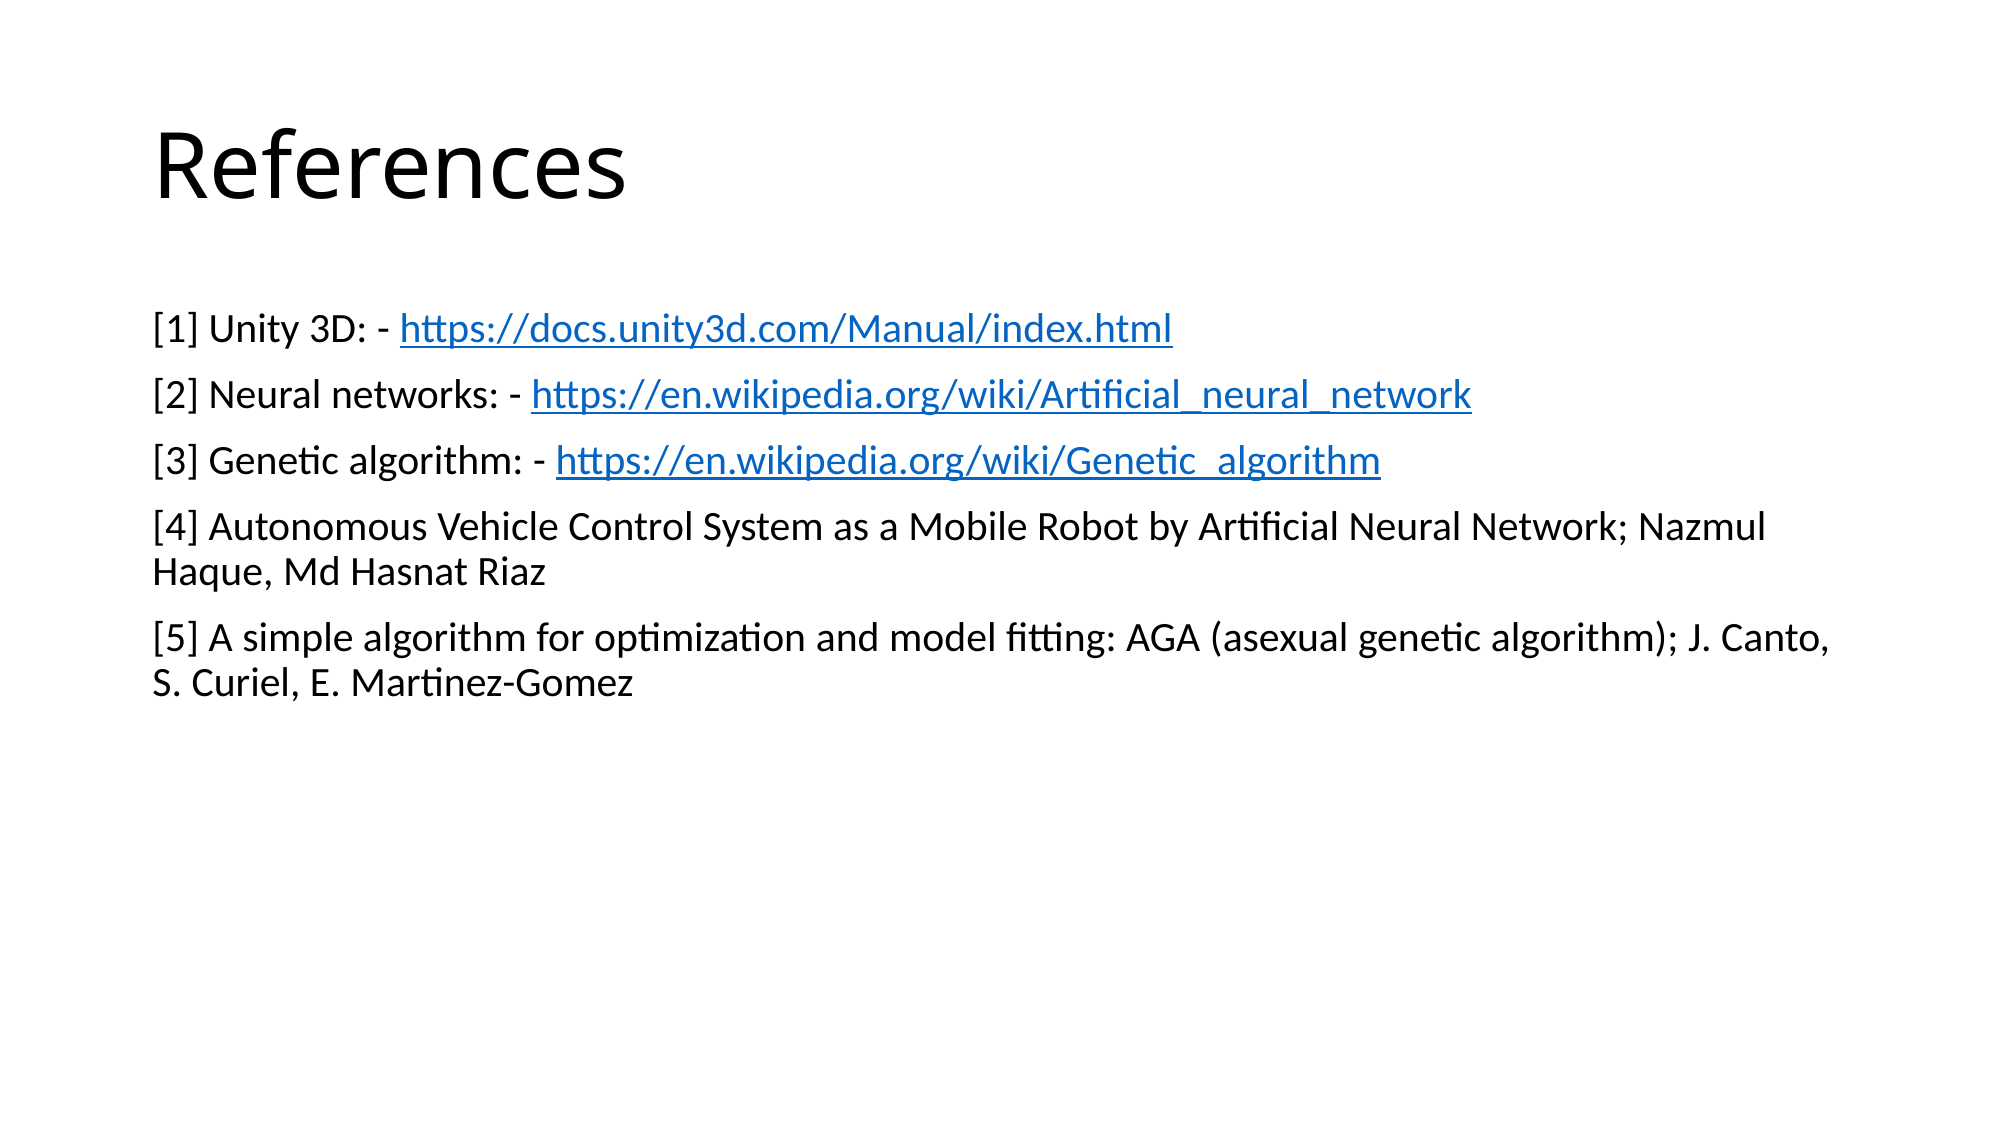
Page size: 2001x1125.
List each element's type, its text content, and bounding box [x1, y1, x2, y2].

list [1] Unity 3D: - https://docs.unity3d.com/Manual/index.html [2] Neural networks: - https://en.wikipedia.org/wiki/Artificial_neural_network [3] Genetic algorithm: - https://en.wikipedia.org/wiki/Genetic_algorithm [4] Autonomous Vehicle Control System as a Mobile Robot by Artificial Neural Network; Nazmul Haque, Md Hasnat Riaz [5] A simple algorithm for optimization and model fitting: AGA (asexual genetic algorithm); J. Canto, S. Curiel, E. Martinez-Gomez [137, 299, 1863, 1014]
title References [137, 59, 1863, 278]
